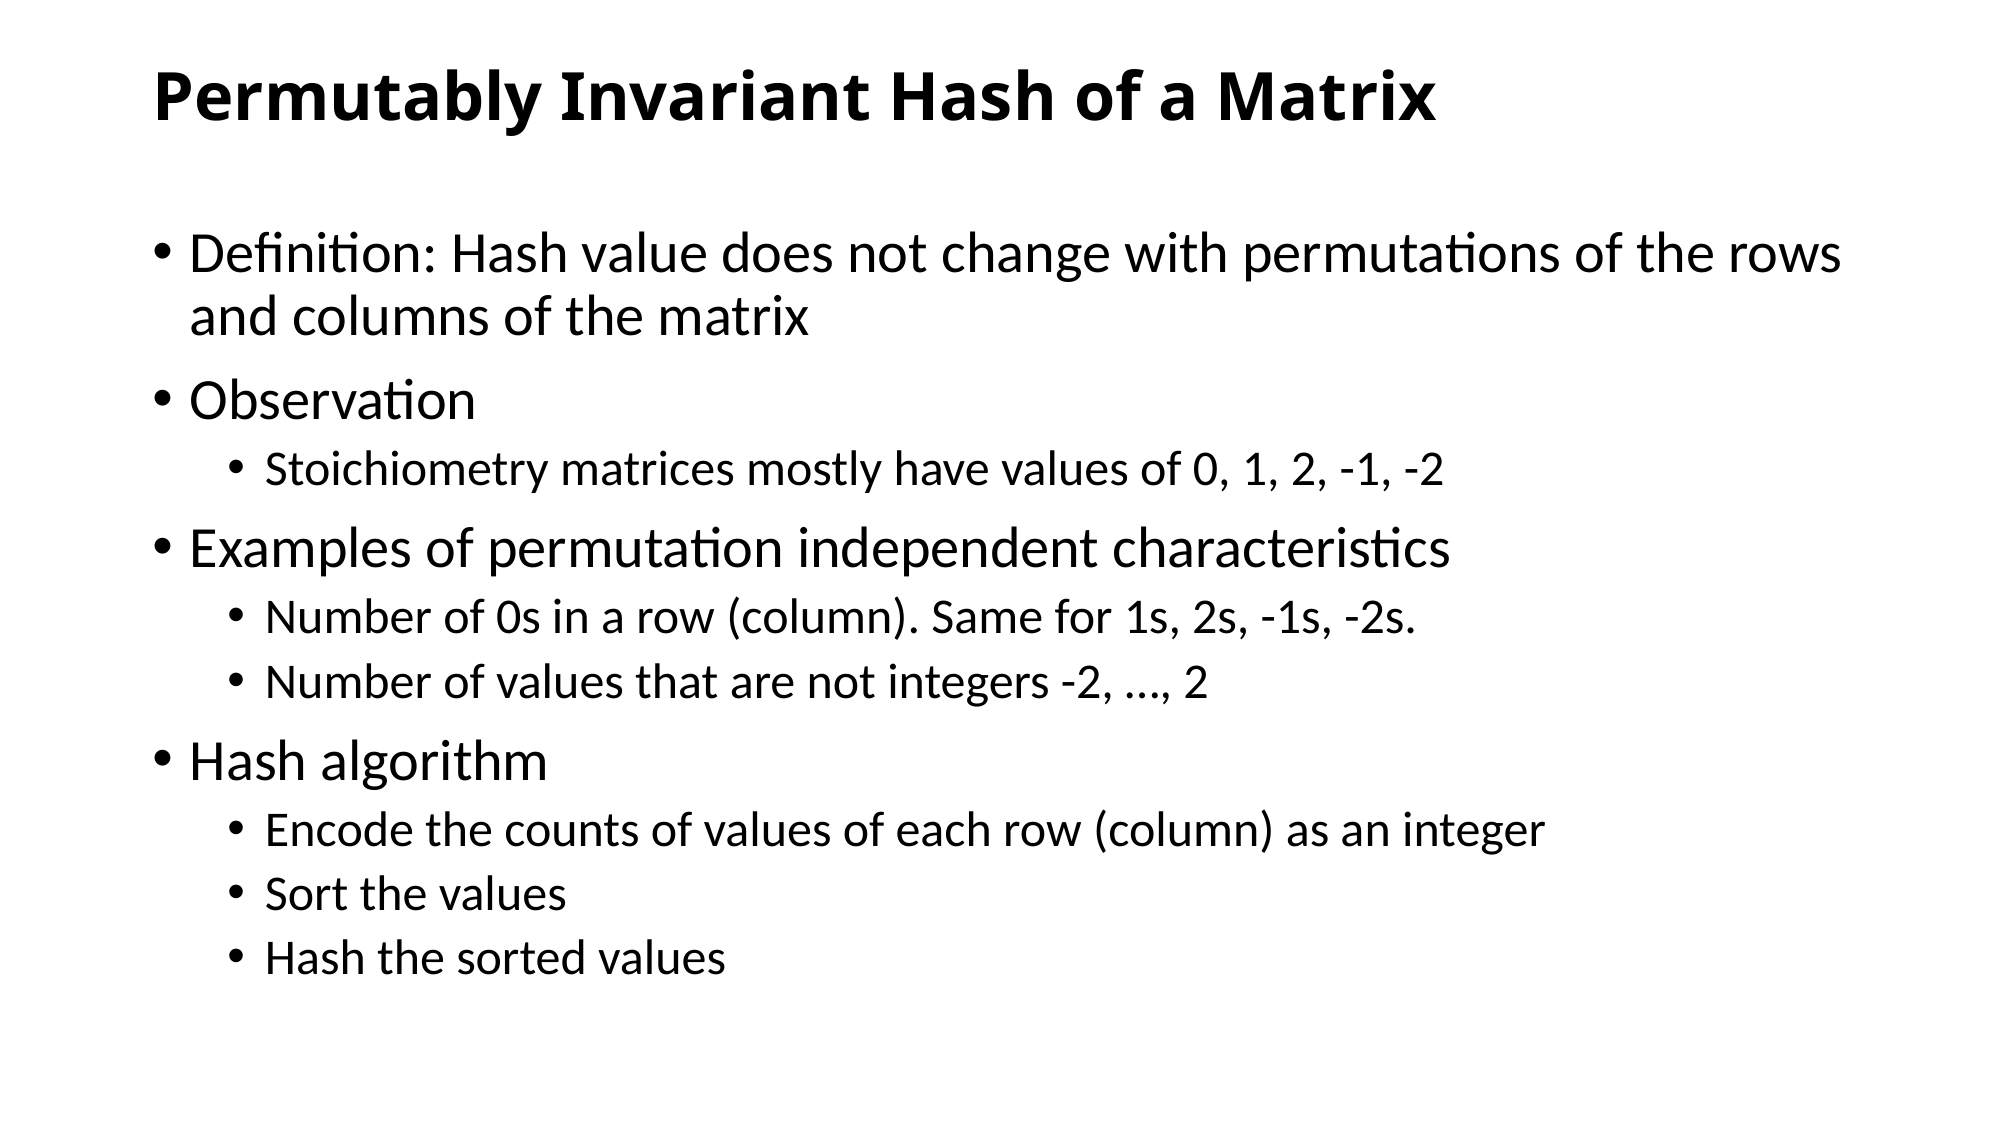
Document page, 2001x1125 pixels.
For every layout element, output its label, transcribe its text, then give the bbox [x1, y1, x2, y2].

title Permutably Invariant Hash of a Matrix [137, 33, 1863, 166]
list Definition: Hash value does not change with permutations of the rows and columns of the matrix Observation Stoichiometry matrices mostly have values of 0, 1, 2, -1, -2 Examples of permutation independent characteristics Number of 0s in a row (column). Same for 1s, 2s, -1s, -2s. Number of values that are not integers -2, …, 2 Hash algorithm Encode the counts of values of each row (column) as an integer Sort the values Hash the sorted values [137, 215, 1863, 1014]
